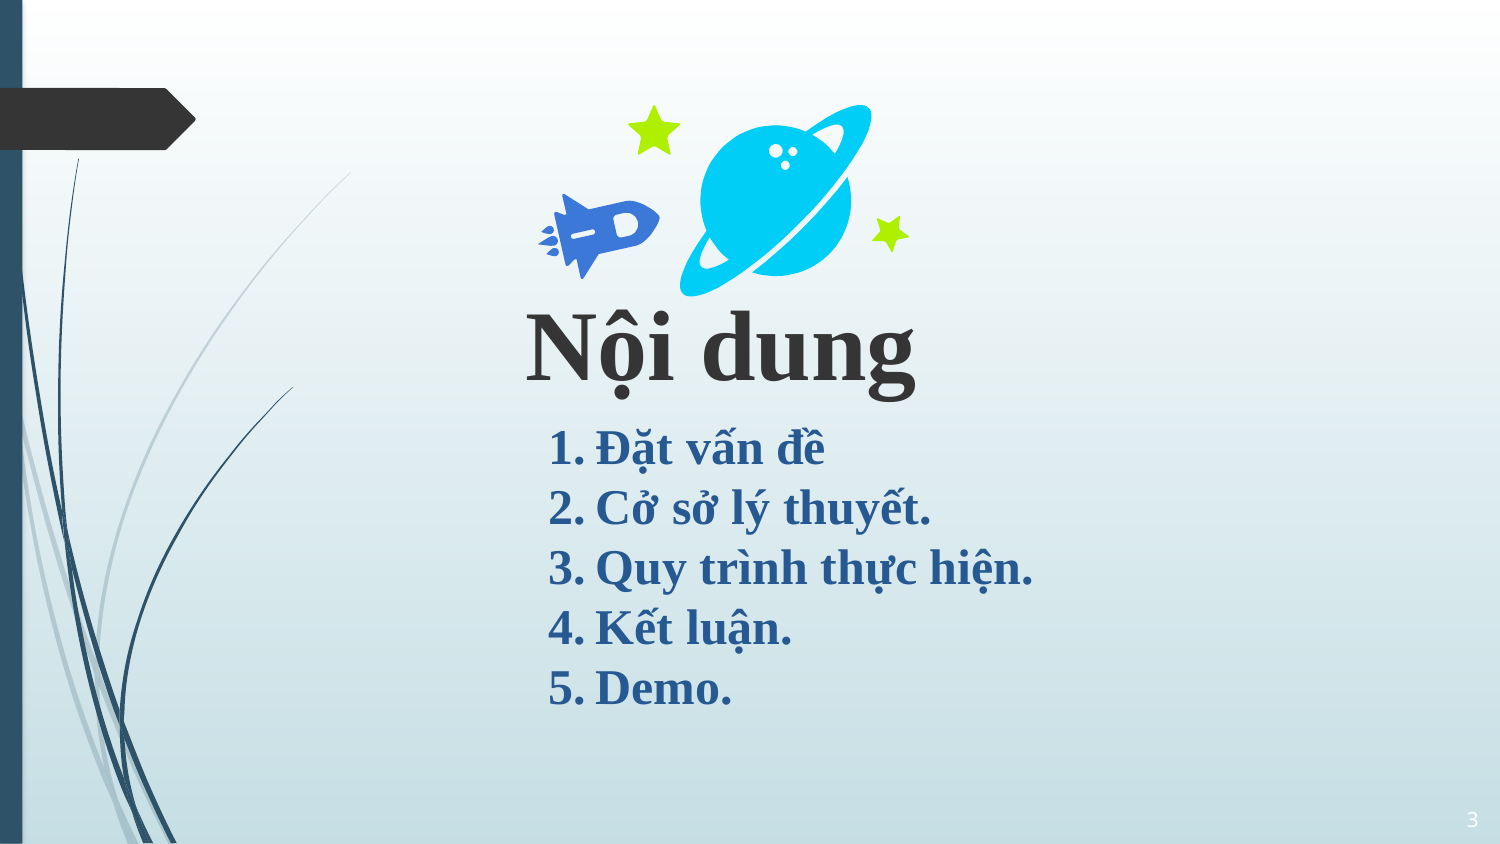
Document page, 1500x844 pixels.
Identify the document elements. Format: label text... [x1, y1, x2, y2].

text_box [877, 215, 909, 253]
text_box Nội dung [431, 273, 1011, 406]
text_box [679, 104, 872, 297]
text_box Đặt vấn đề Cở sở lý thuyết. Quy trình thực hiện. Kết luận. Demo. [121, 406, 1239, 722]
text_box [547, 182, 645, 280]
text_box 3 [1403, 791, 1494, 844]
text_box [628, 105, 675, 155]
